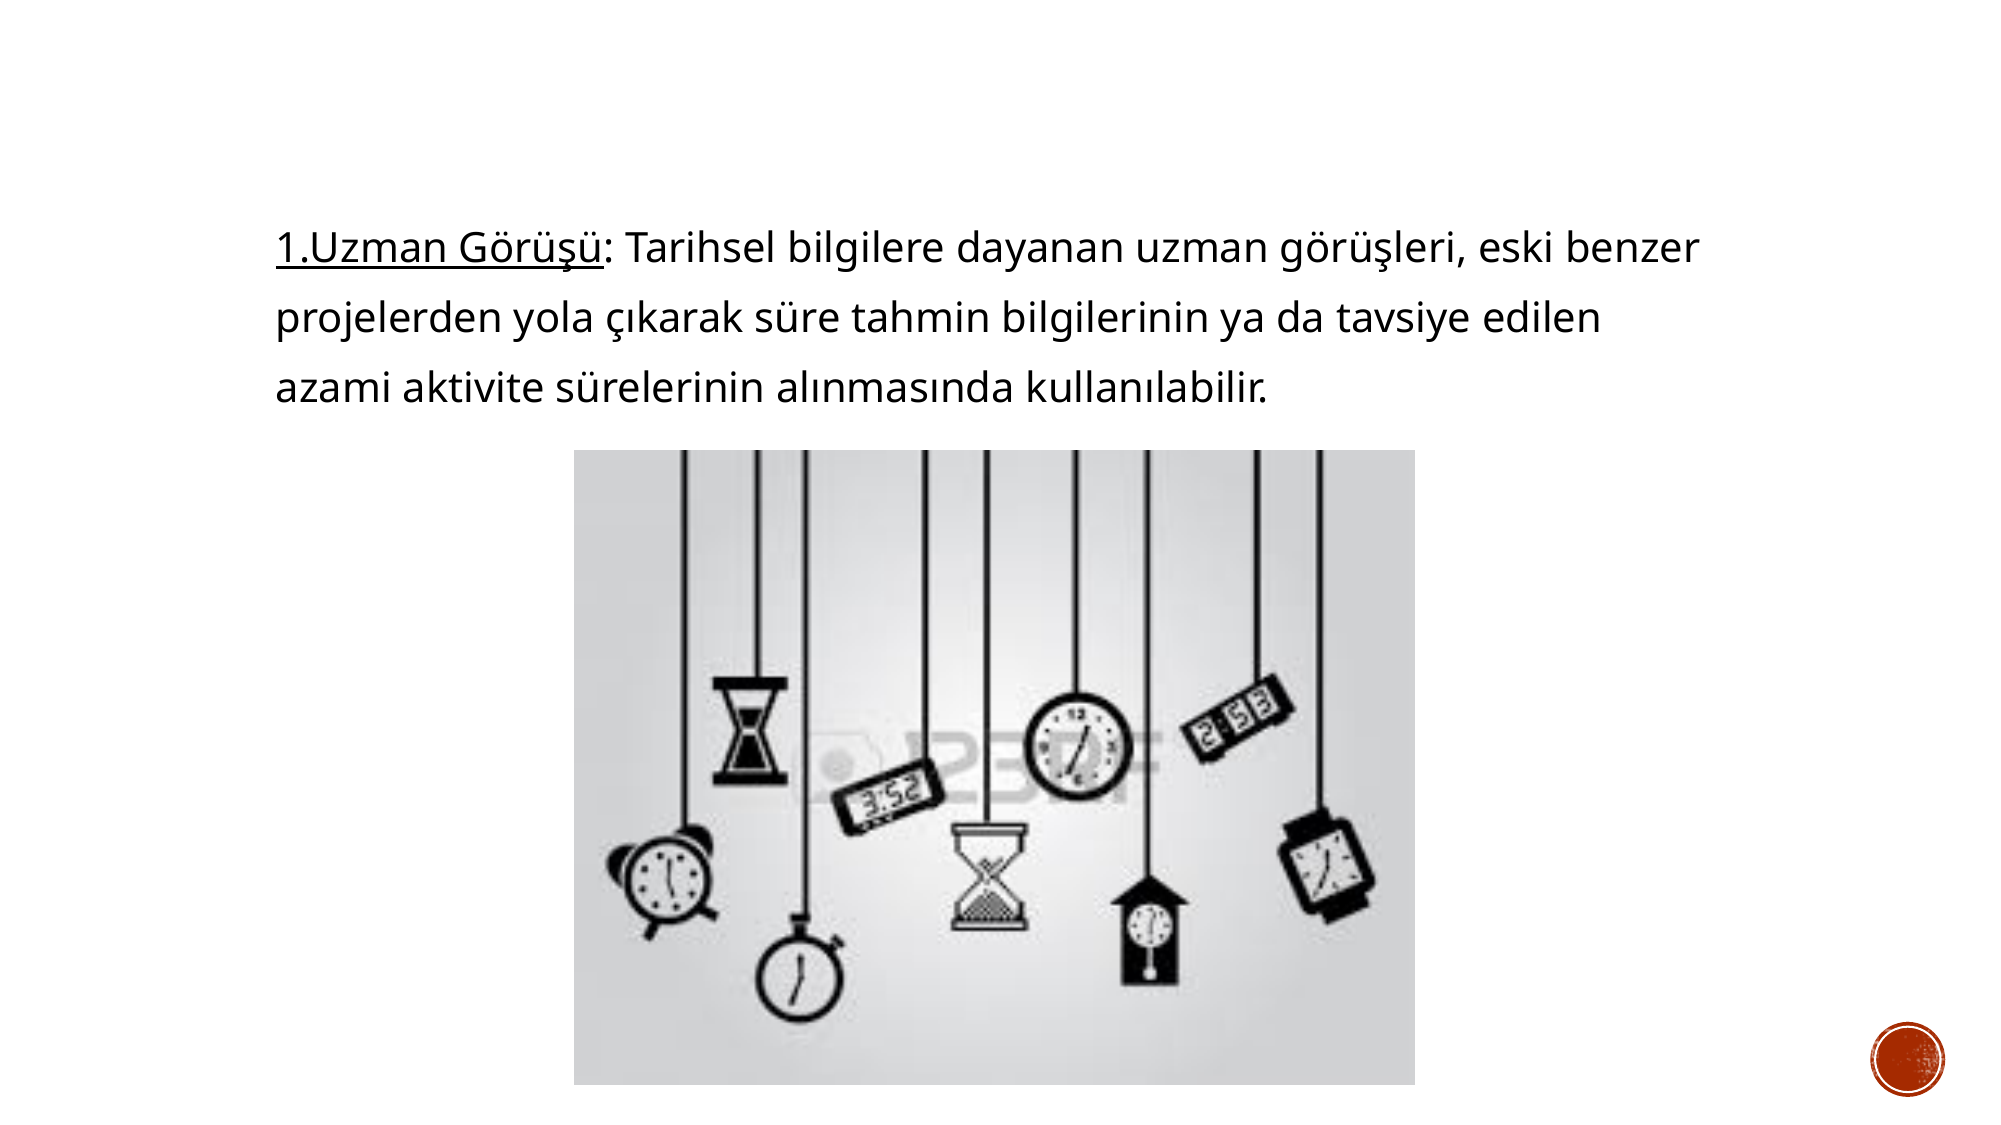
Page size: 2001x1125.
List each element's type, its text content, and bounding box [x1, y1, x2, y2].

list 1.Uzman Görüşü: Tarihsel bilgilere dayanan uzman görüşleri, eski benzer projelerden yola çıkarak süre tahmin bilgilerinin ya da tavsiye edilen azami aktivite sürelerinin alınmasında kullanılabilir. [260, 219, 1729, 569]
picture [574, 450, 1415, 1085]
